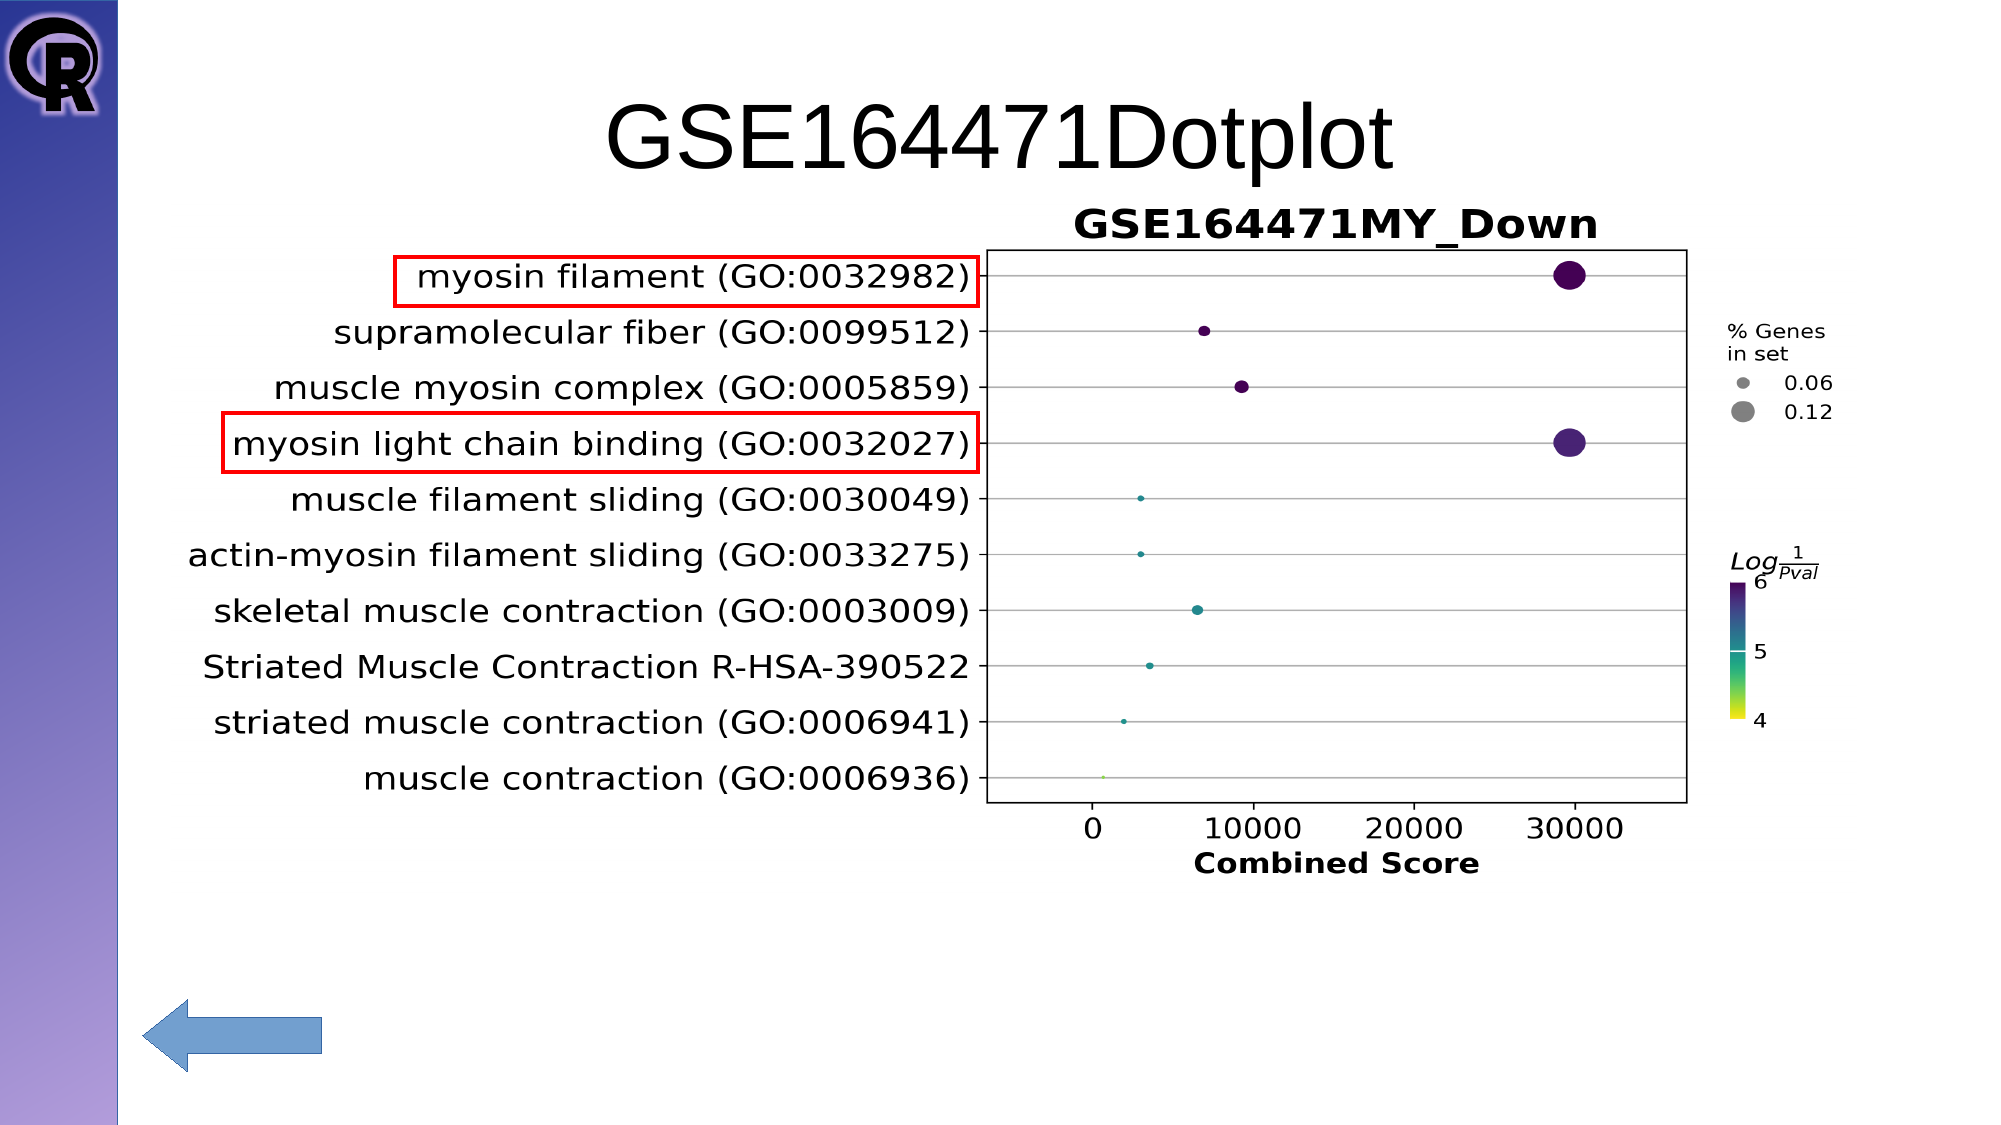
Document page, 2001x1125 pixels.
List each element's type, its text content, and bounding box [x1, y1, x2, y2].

text_box [142, 999, 322, 1072]
picture [170, 194, 1858, 893]
text_box [0, 0, 118, 1125]
title GSE164471Dotplot [118, 44, 1900, 233]
picture [9, 3, 98, 125]
